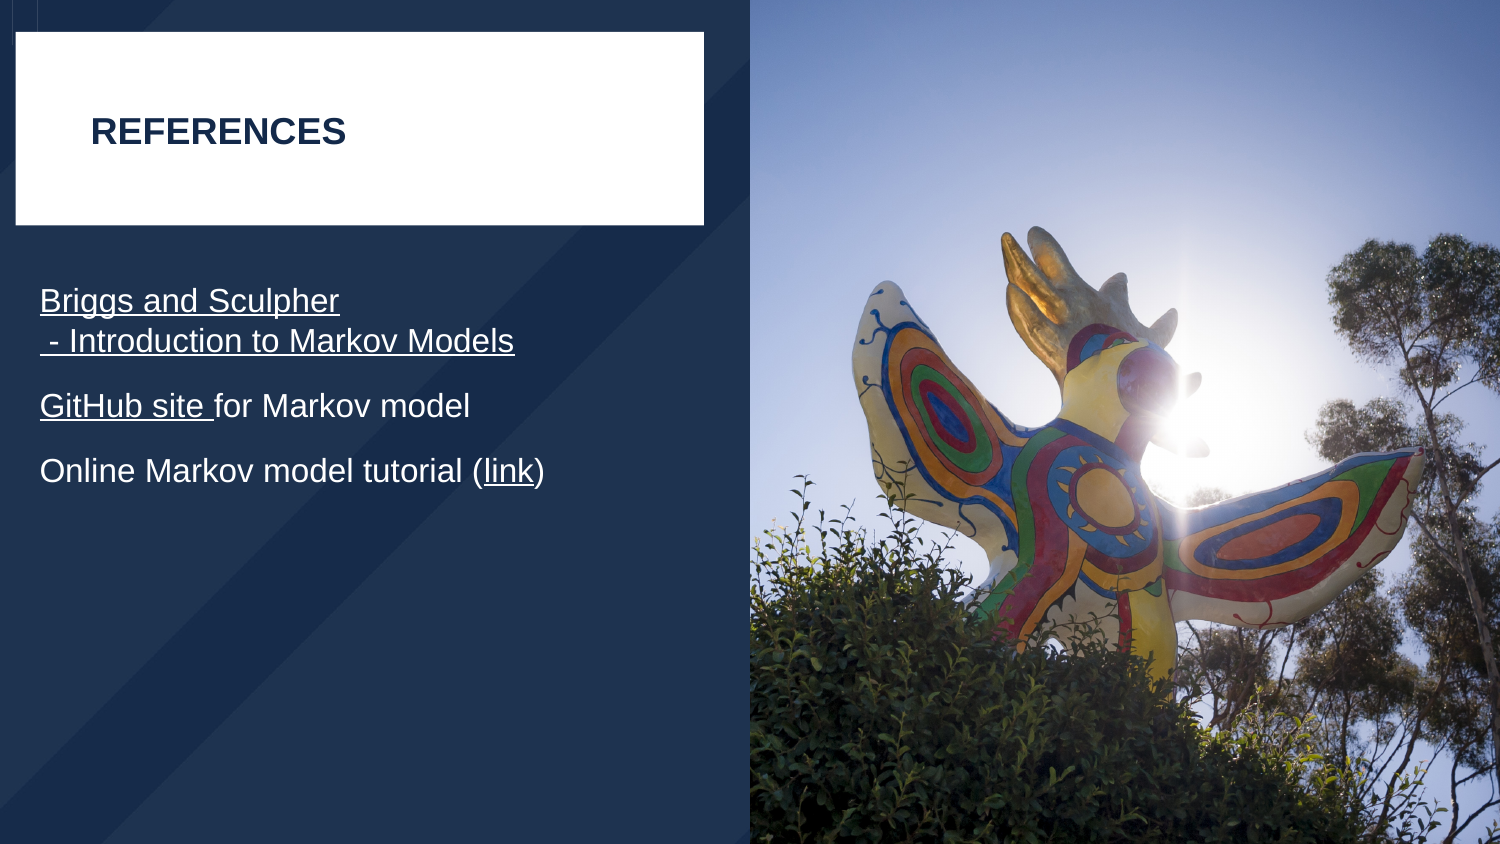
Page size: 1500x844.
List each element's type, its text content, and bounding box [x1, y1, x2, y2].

title REFERENCES [15, 31, 704, 226]
text_box Briggs and Sculpher - Introduction to Markov Models GitHub site for Markov model Online Markov model tutorial (link) [24, 271, 704, 562]
picture [0, 0, 1500, 844]
